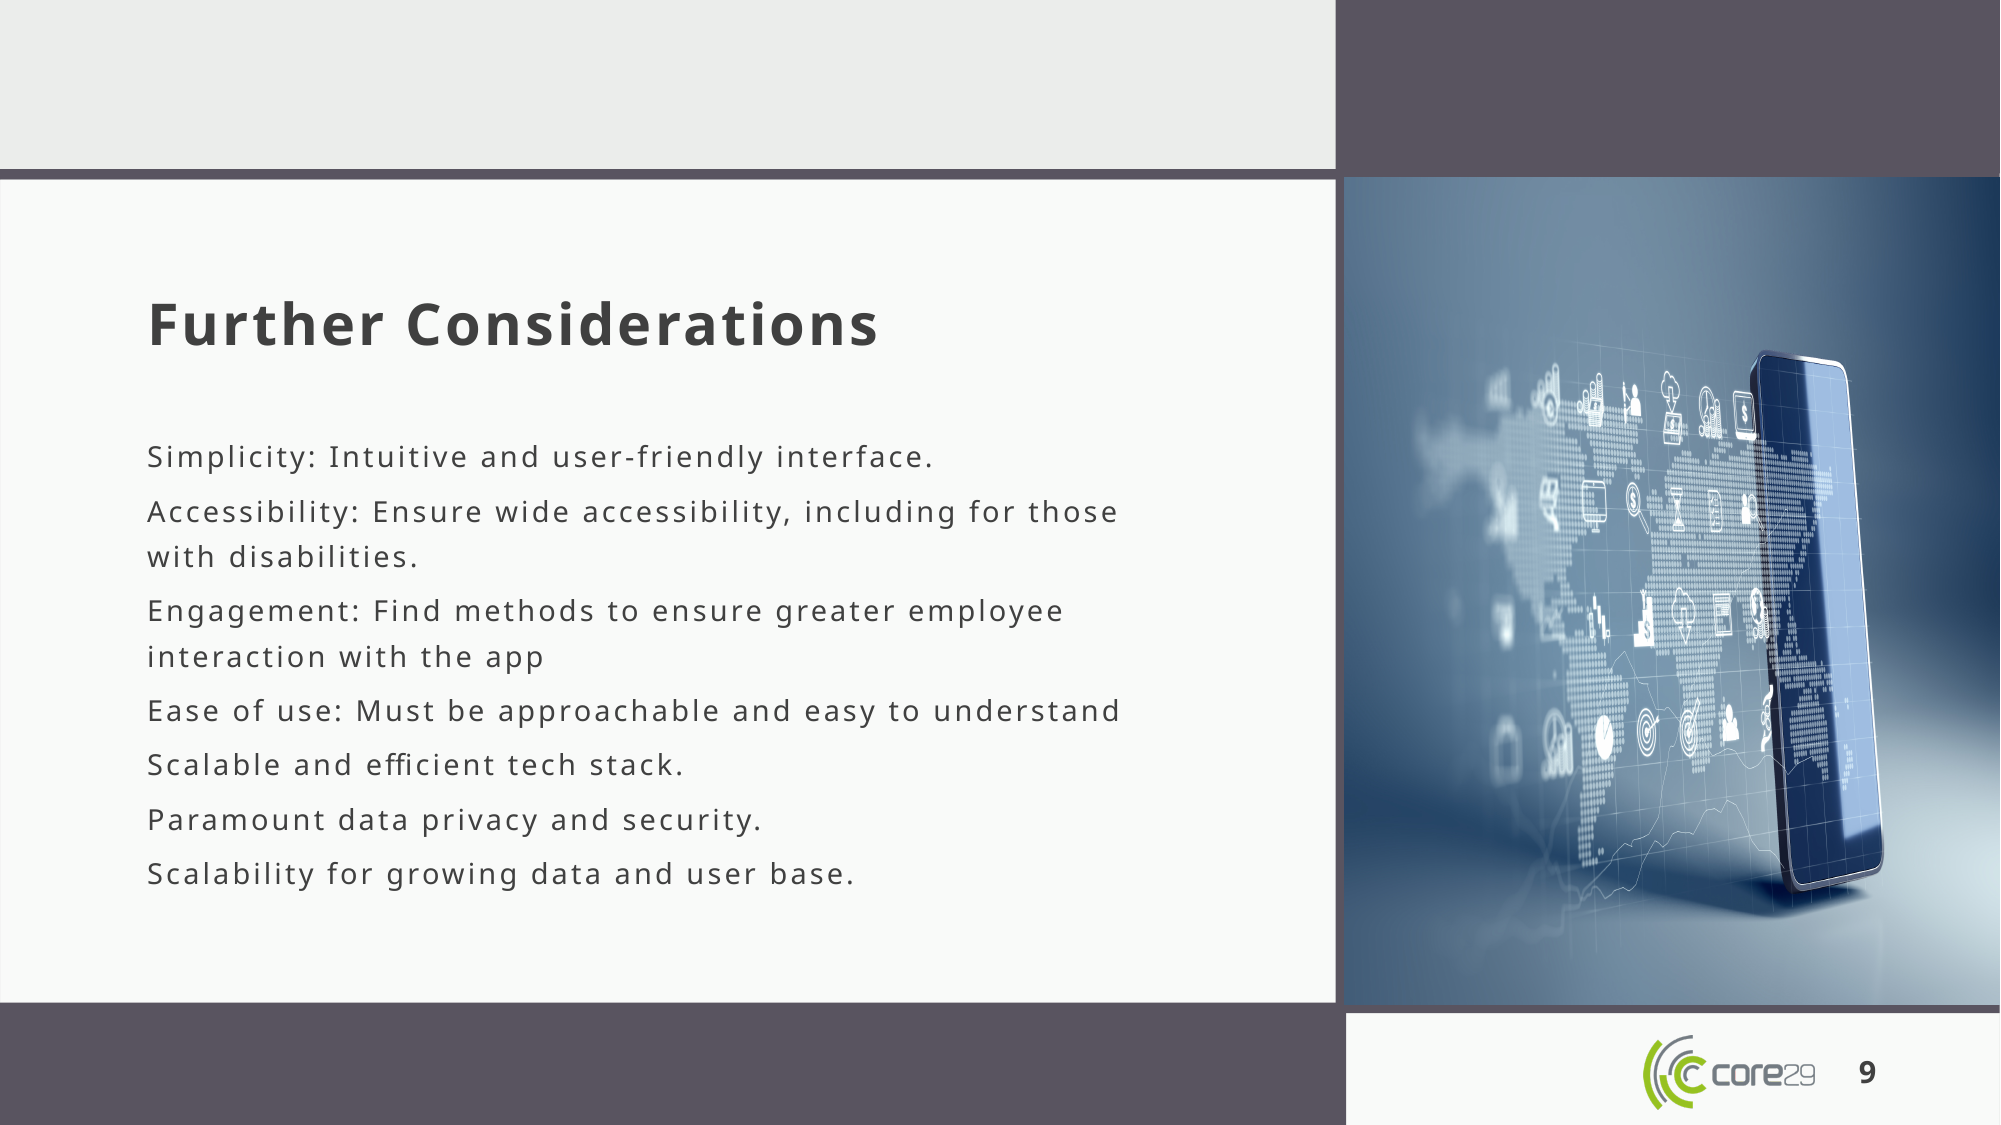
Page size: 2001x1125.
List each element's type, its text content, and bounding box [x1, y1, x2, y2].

title Further Considerations [129, 242, 1216, 372]
slide_number 9 [1815, 1035, 1895, 1110]
picture [1643, 1035, 1815, 1111]
picture [1343, 177, 2000, 1005]
text_box Simplicity: Intuitive and user-friendly interface. Accessibility: Ensure wide accessibility, including for those with disabilities. Engagement: Find methods to ensure greater employee interaction with the app Ease of use: Must be approachable and easy to understand Scalable and efficient tech stack. Paramount data privacy and security. Scalability for growing data and user base. [129, 410, 1216, 908]
